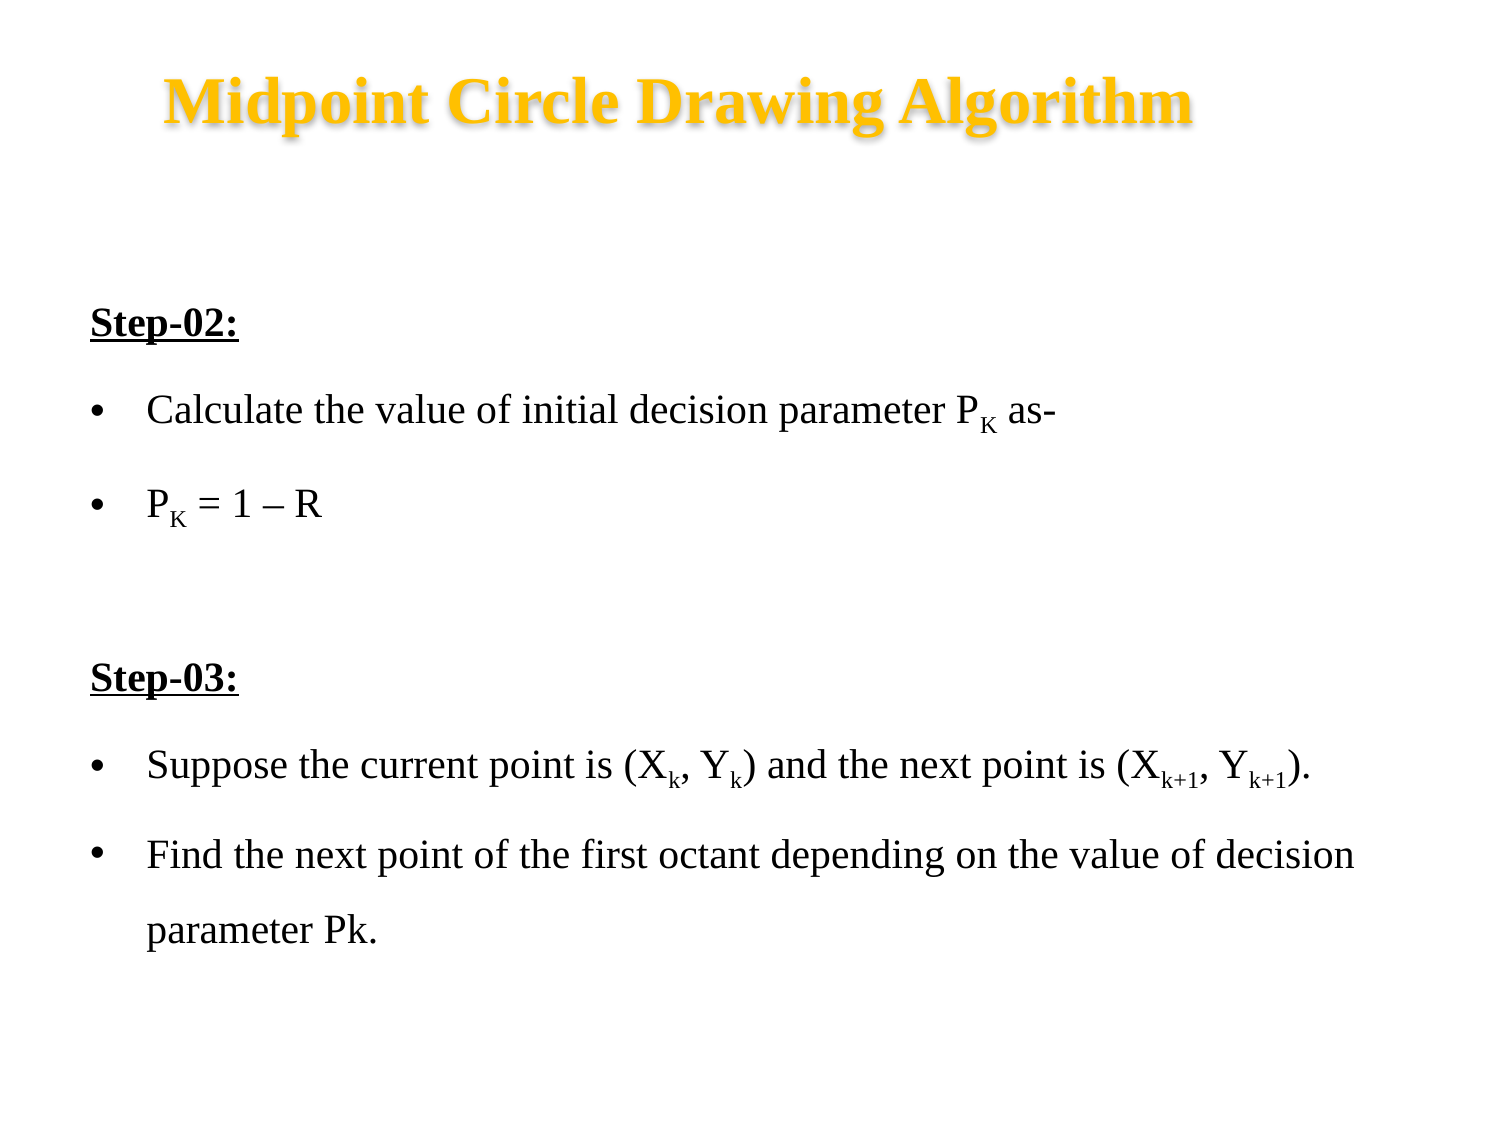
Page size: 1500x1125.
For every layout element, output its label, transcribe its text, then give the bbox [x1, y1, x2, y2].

list Step-02: Calculate the value of initial decision parameter PK as- PK = 1 – R Step-03: Suppose the current point is (Xk, Yk) and the next point is (Xk+1, Yk+1). Find the next point of the first octant depending on the value of decision parameter Pk. [75, 262, 1425, 1005]
title Midpoint Circle Drawing Algorithm [131, 8, 1231, 197]
